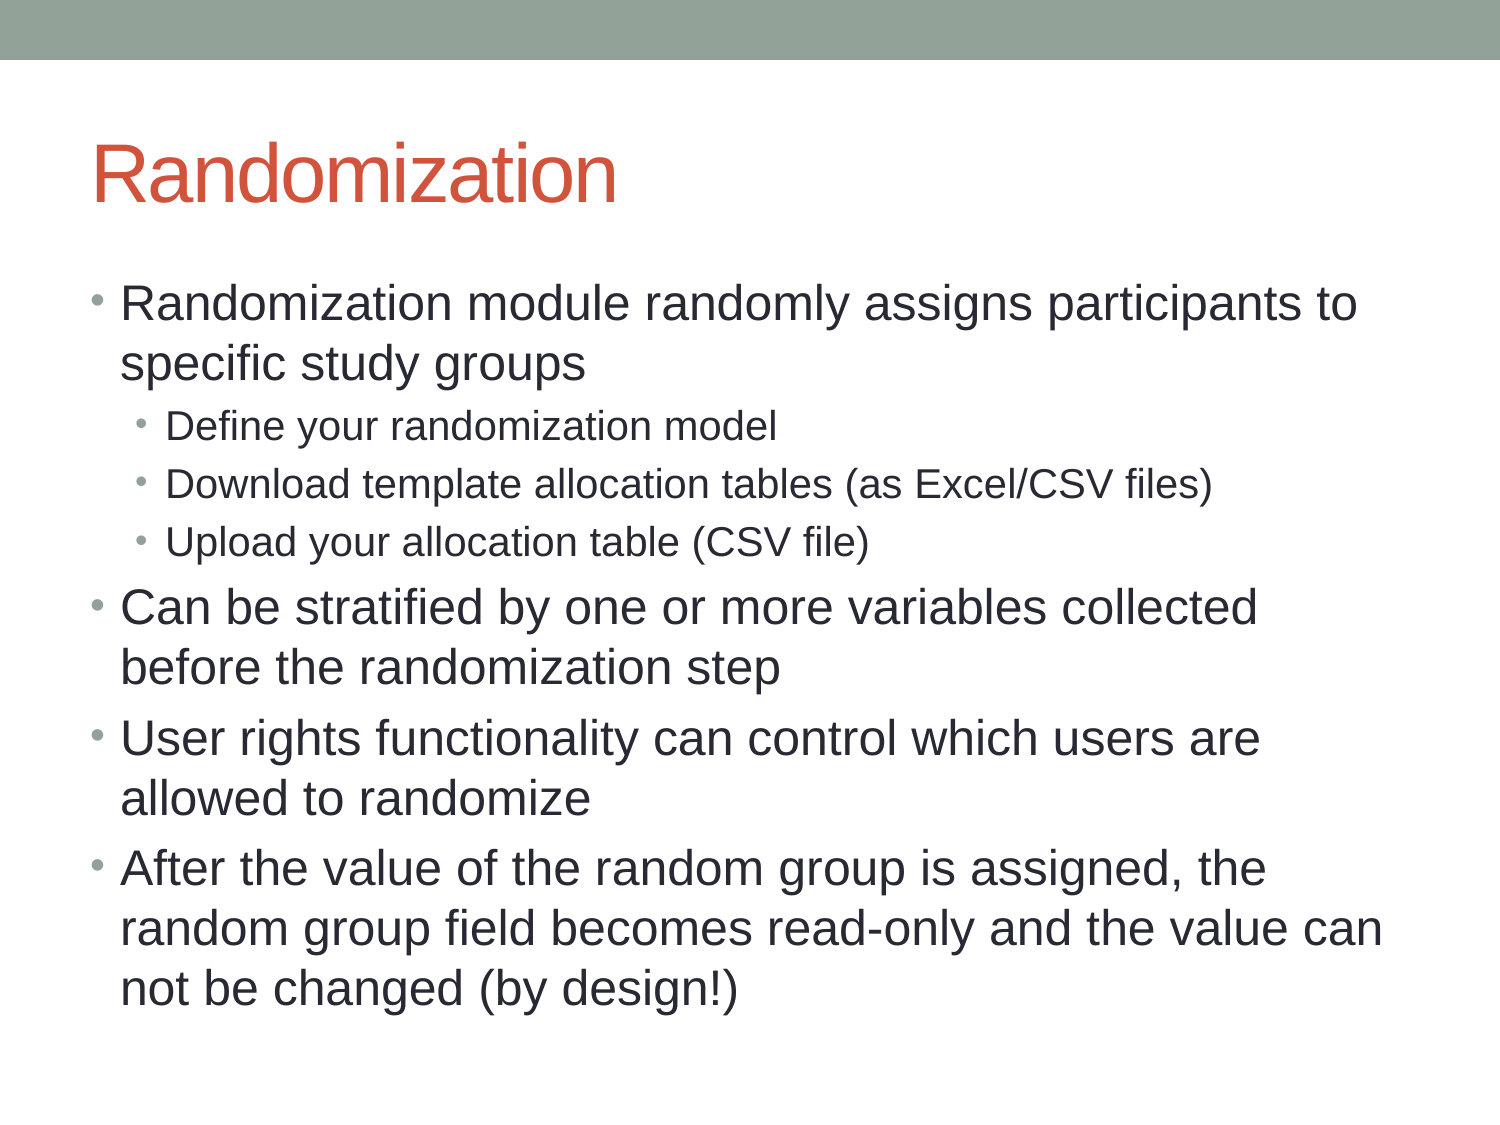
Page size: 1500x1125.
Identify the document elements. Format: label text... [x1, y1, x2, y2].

list Randomization module randomly assigns participants to specific study groups Define your randomization model Download template allocation tables (as Excel/CSV files) Upload your allocation table (CSV file) Can be stratified by one or more variables collected before the randomization step User rights functionality can control which users are allowed to randomize After the value of the random group is assigned, the random group field becomes read-only and the value can not be changed (by design!) [75, 262, 1425, 1063]
title Randomization [75, 87, 1425, 250]
